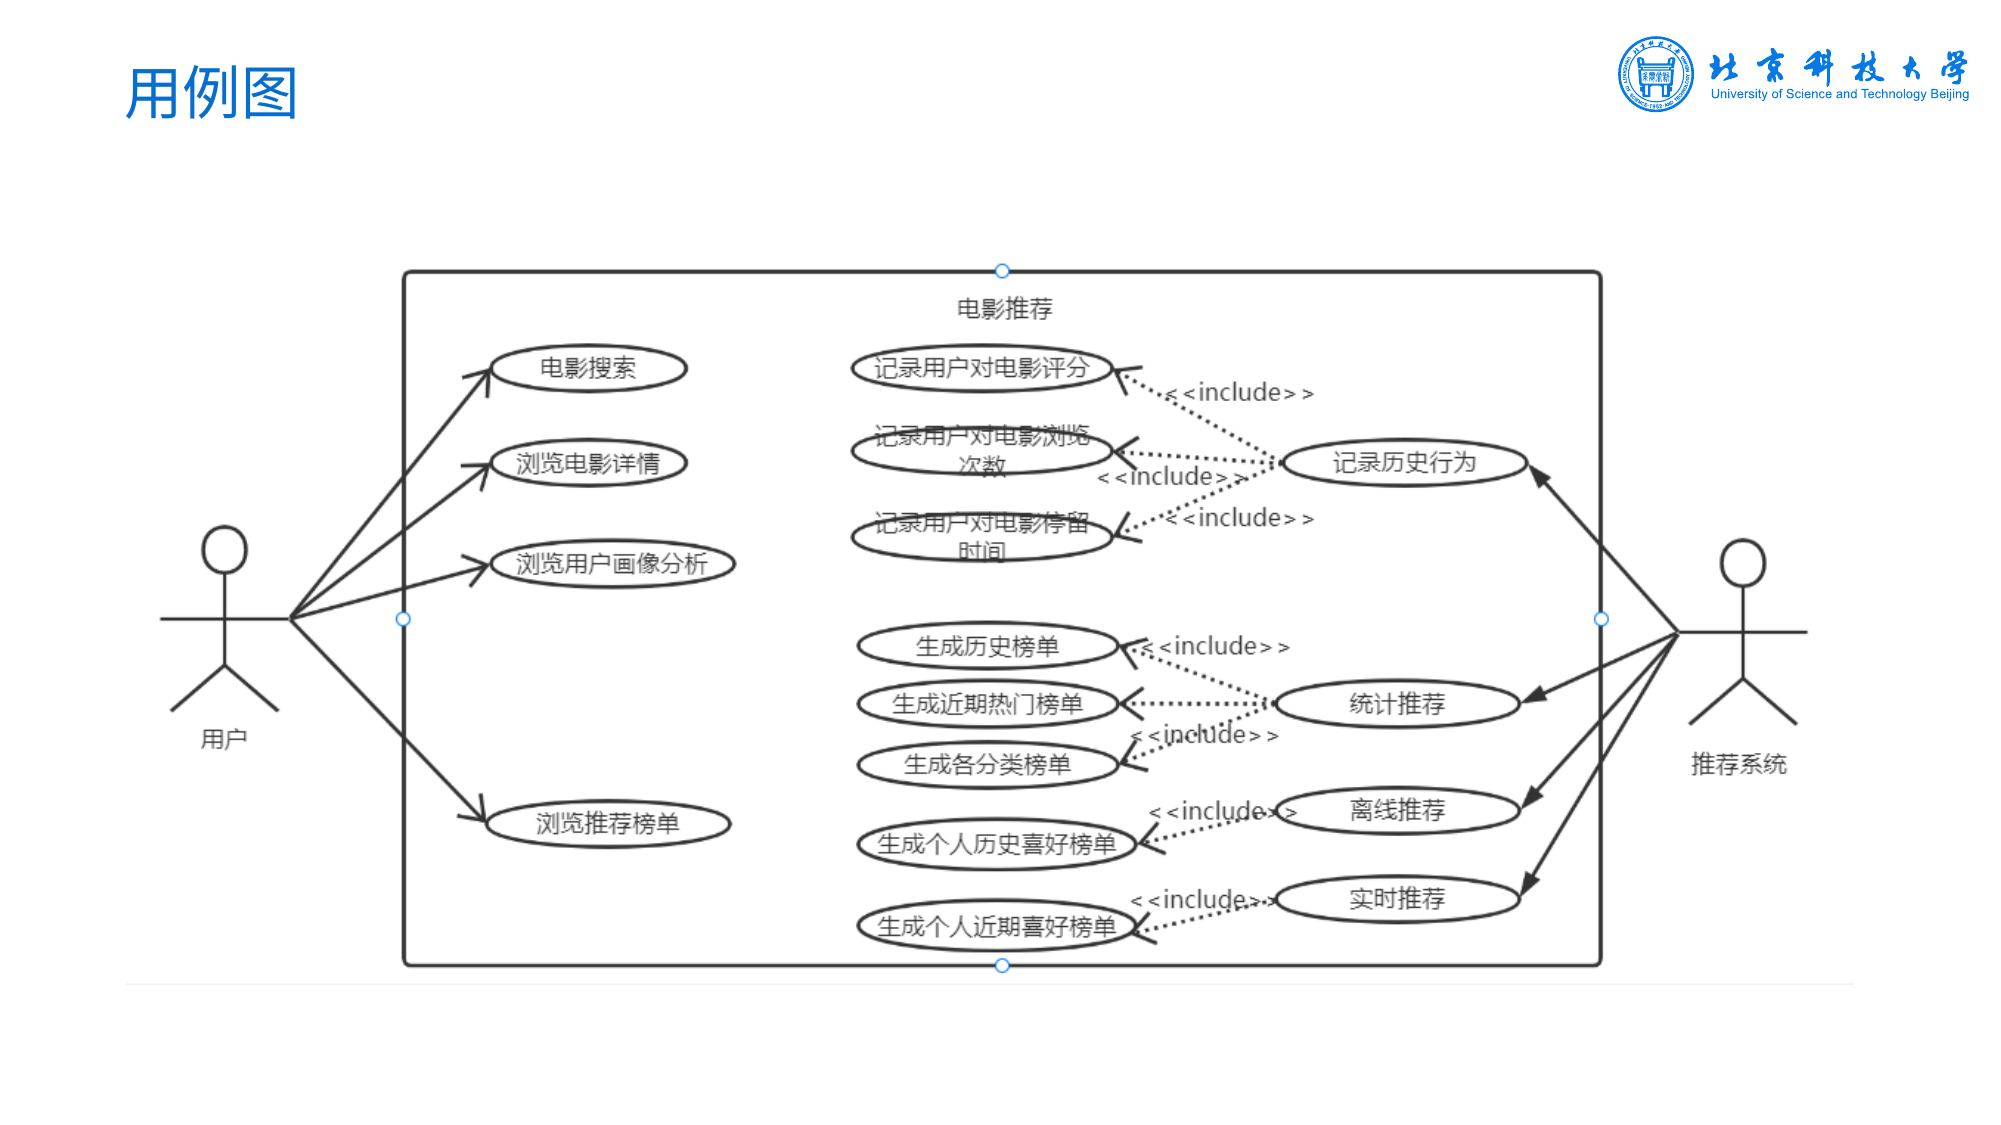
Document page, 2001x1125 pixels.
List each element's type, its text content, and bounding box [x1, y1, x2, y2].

picture [126, 227, 1854, 986]
text_box 用例图 [109, 48, 950, 134]
